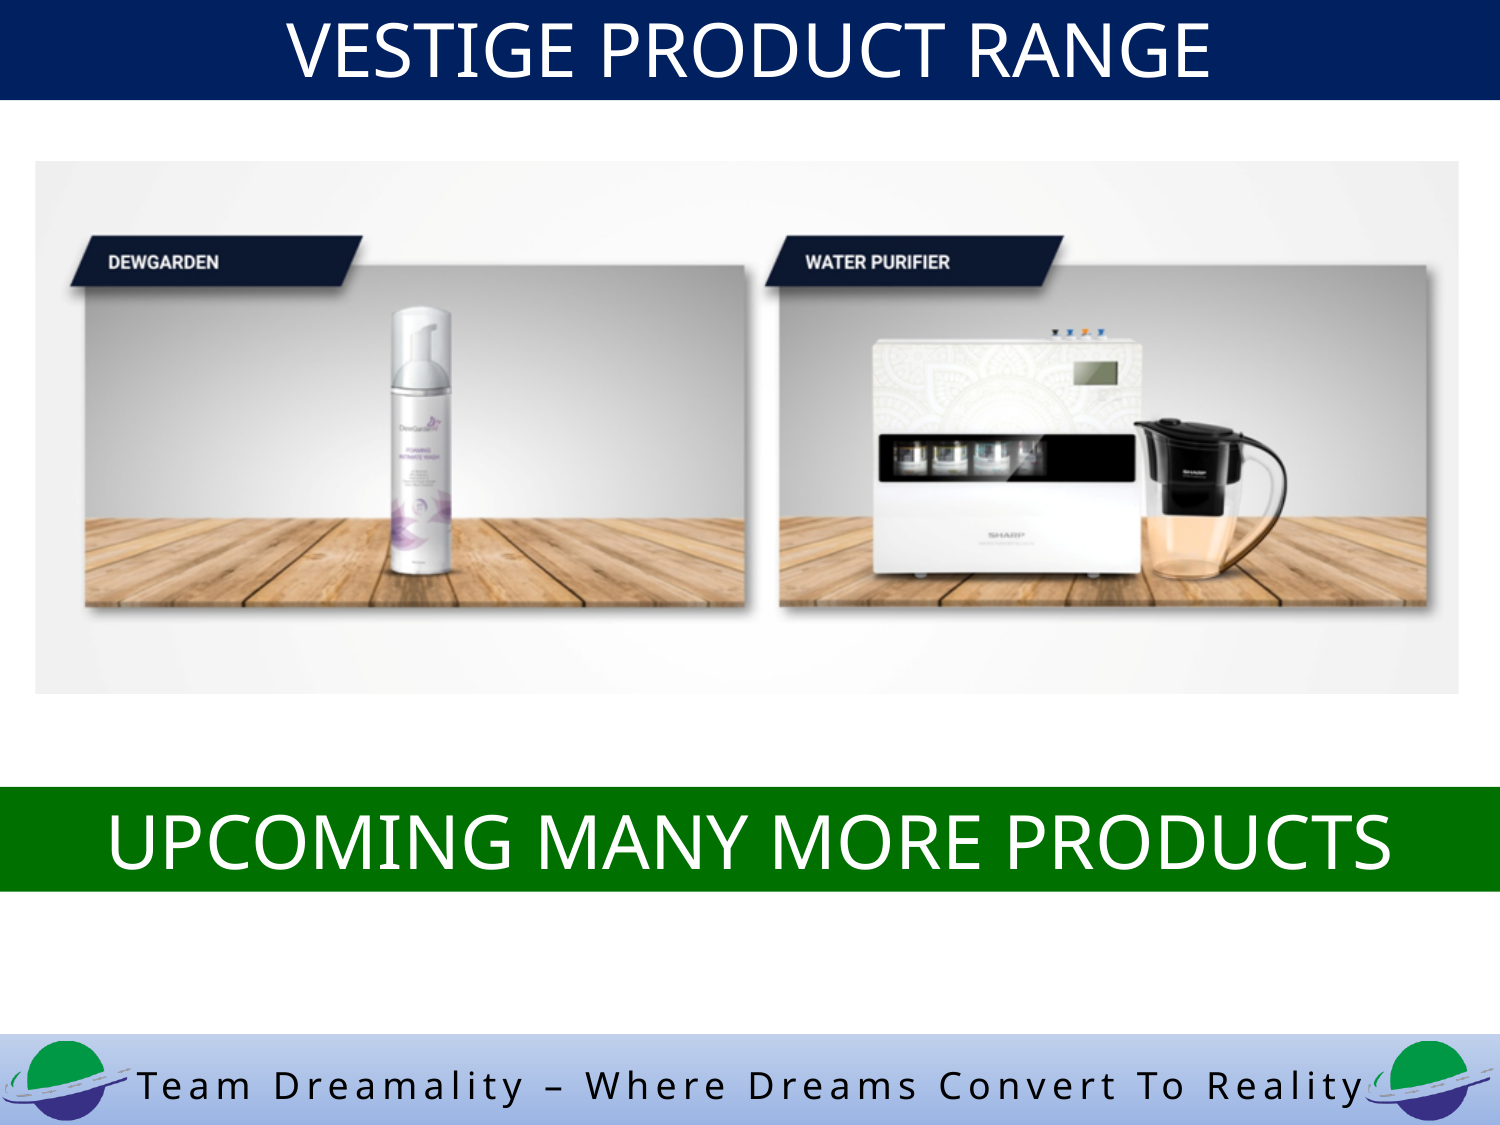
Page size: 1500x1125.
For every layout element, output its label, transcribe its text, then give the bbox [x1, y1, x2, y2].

picture [0, 1040, 135, 1123]
text_box VESTIGE PRODUCT RANGE [0, 0, 1500, 101]
picture [1362, 1040, 1497, 1123]
text_box UPCOMING MANY MORE PRODUCTS [0, 786, 1500, 892]
picture [35, 160, 1459, 694]
